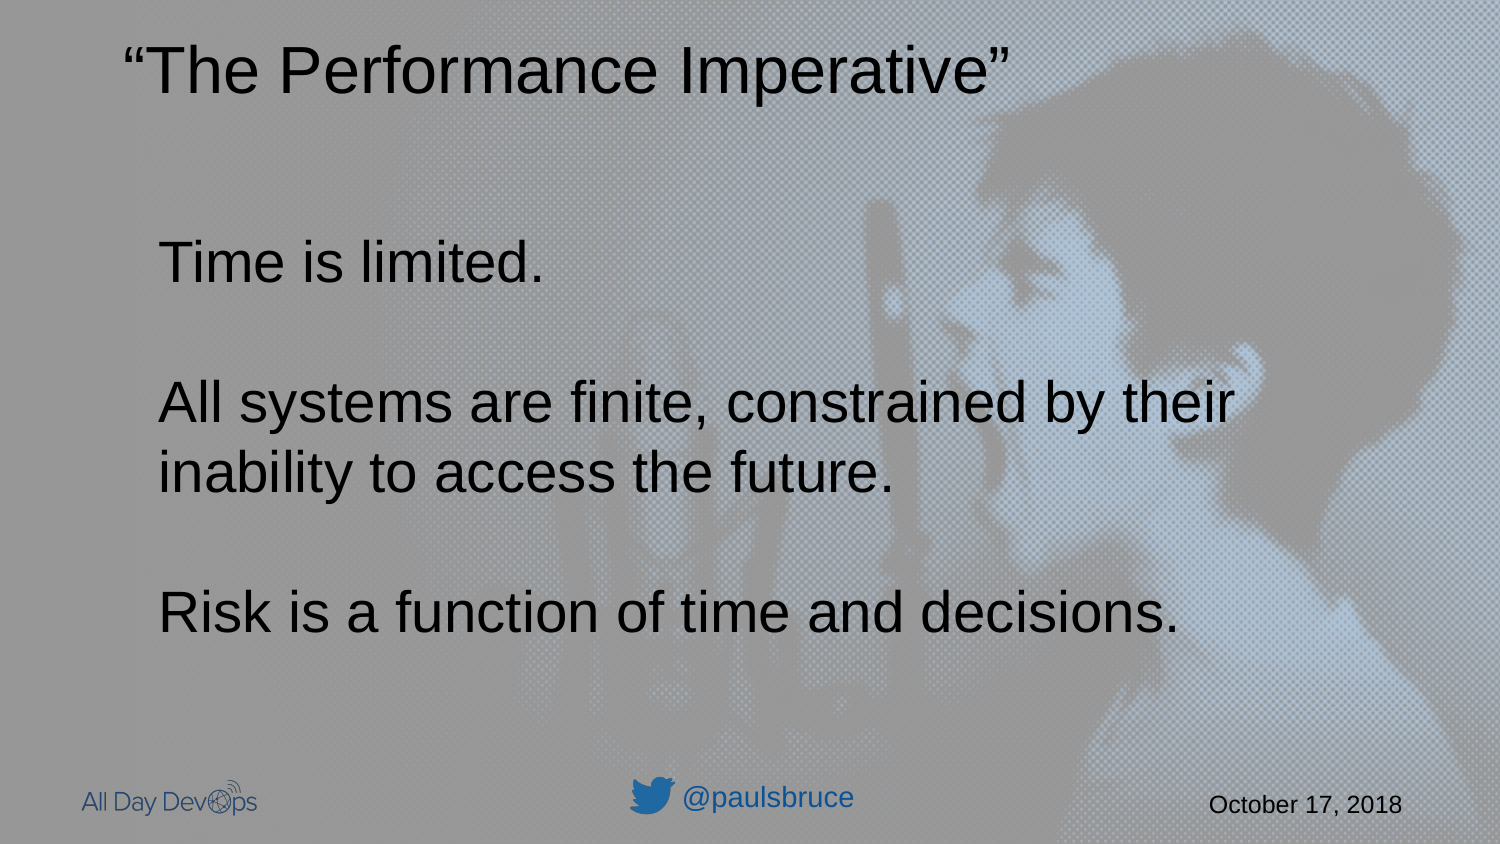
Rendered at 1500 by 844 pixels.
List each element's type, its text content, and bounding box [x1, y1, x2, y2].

list “The Performance Imperative” [75, 0, 1413, 135]
picture [0, 0, 1500, 844]
list Time is limited. All systems are finite, constrained by their inability to access the future. Risk is a function of time and decisions. [87, 209, 1413, 760]
